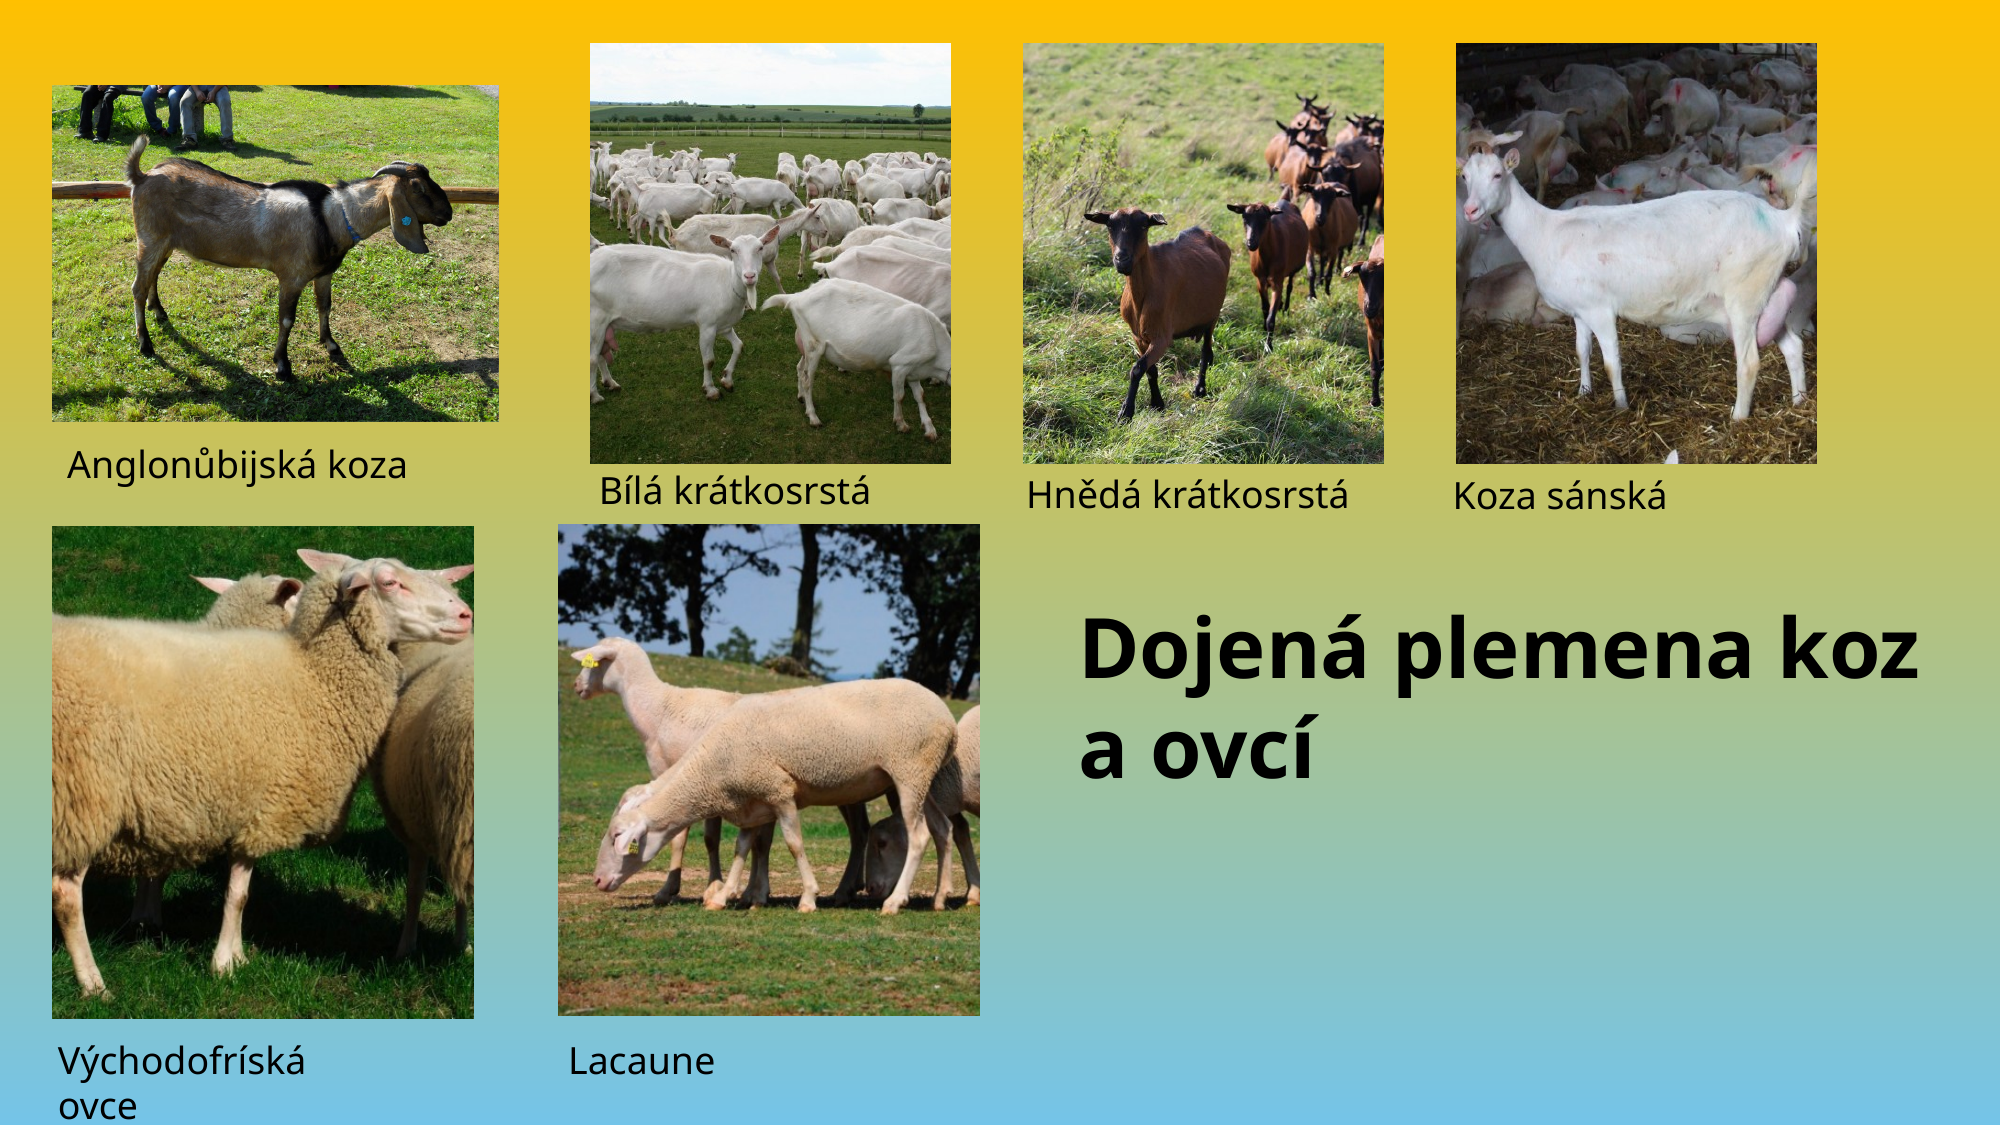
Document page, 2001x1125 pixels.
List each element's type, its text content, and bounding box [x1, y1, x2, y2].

text_box Hnědá krátkosrstá [1011, 463, 1456, 524]
text_box Dojená plemena koz a ovcí [1063, 587, 1980, 803]
picture [1456, 43, 1818, 465]
picture [51, 526, 474, 1019]
text_box Anglonůbijská koza [52, 433, 543, 494]
text_box Lacaune [553, 1029, 951, 1089]
picture [590, 43, 952, 465]
picture [557, 523, 980, 1017]
picture [1023, 43, 1385, 465]
text_box Bílá krátkosrstá [583, 459, 1023, 520]
text_box Koza sánská [1437, 464, 1817, 525]
picture [51, 85, 500, 422]
text_box Východofríská ovce [43, 1029, 412, 1125]
